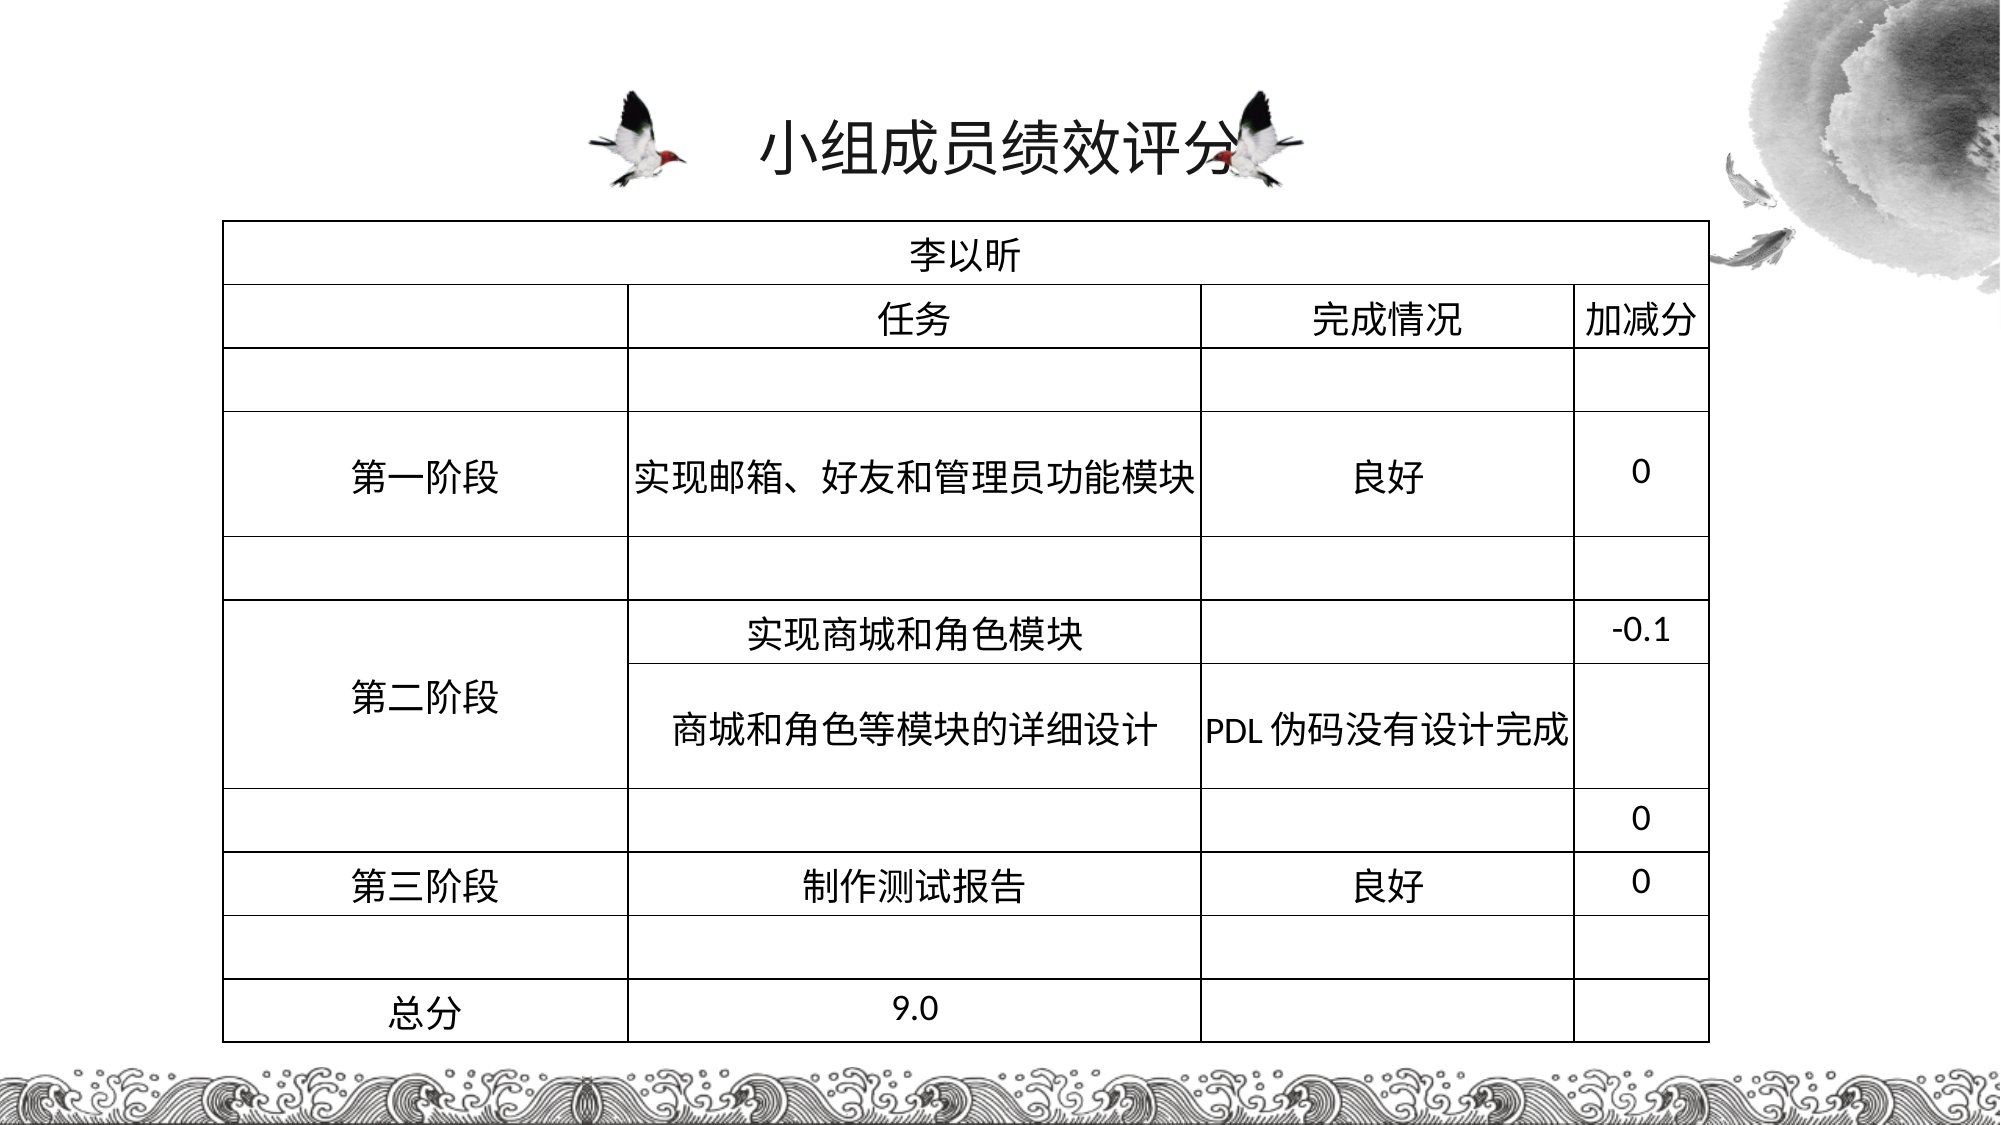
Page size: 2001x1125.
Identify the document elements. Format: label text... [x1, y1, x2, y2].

table_cell [1202, 980, 1573, 1041]
table_cell [224, 789, 627, 851]
table_cell [629, 537, 1200, 599]
table_cell PDL伪码没有设计完成 [1202, 664, 1573, 788]
table_cell [1575, 916, 1708, 978]
picture [0, 1067, 2000, 1125]
table_cell 第二阶段 [224, 601, 627, 788]
table_cell 0 [1575, 412, 1708, 536]
table_cell -0.1 [1575, 601, 1708, 663]
table_cell 任务 [629, 285, 1200, 347]
table_cell [1202, 537, 1573, 599]
table_cell 0 [1575, 789, 1708, 851]
picture [1678, 0, 2001, 329]
table_cell 9.0 [629, 980, 1200, 1041]
table_cell 第三阶段 [224, 853, 627, 915]
table_cell 0 [1575, 853, 1708, 915]
table_cell [1575, 349, 1708, 411]
table_header 李以昕 [224, 222, 1708, 284]
table_cell [1575, 537, 1708, 599]
table_cell [1202, 349, 1573, 411]
table_cell [629, 916, 1200, 978]
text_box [534, 41, 1359, 247]
table_cell 实现商城和角色模块 [629, 601, 1200, 663]
table_cell [224, 349, 627, 411]
table_cell [1575, 664, 1708, 788]
table_cell [224, 537, 627, 599]
table_cell [224, 285, 627, 347]
table_cell 完成情况 [1202, 285, 1573, 347]
table_cell 良好 [1202, 853, 1573, 915]
table_cell 第一阶段 [224, 412, 627, 536]
table_cell [1575, 980, 1708, 1041]
table_cell [1202, 789, 1573, 851]
table_cell 总分 [224, 980, 627, 1041]
table_cell 良好 [1202, 412, 1573, 536]
table_cell [1202, 601, 1573, 663]
table_cell [224, 916, 627, 978]
table_cell 加减分 [1575, 285, 1708, 347]
table_cell [629, 789, 1200, 851]
table_cell 商城和角色等模块的详细设计 [629, 664, 1200, 788]
table_cell [629, 349, 1200, 411]
table_cell 制作测试报告 [629, 853, 1200, 915]
table_cell 实现邮箱、好友和管理员功能模块 [629, 412, 1200, 536]
table_cell [1202, 916, 1573, 978]
